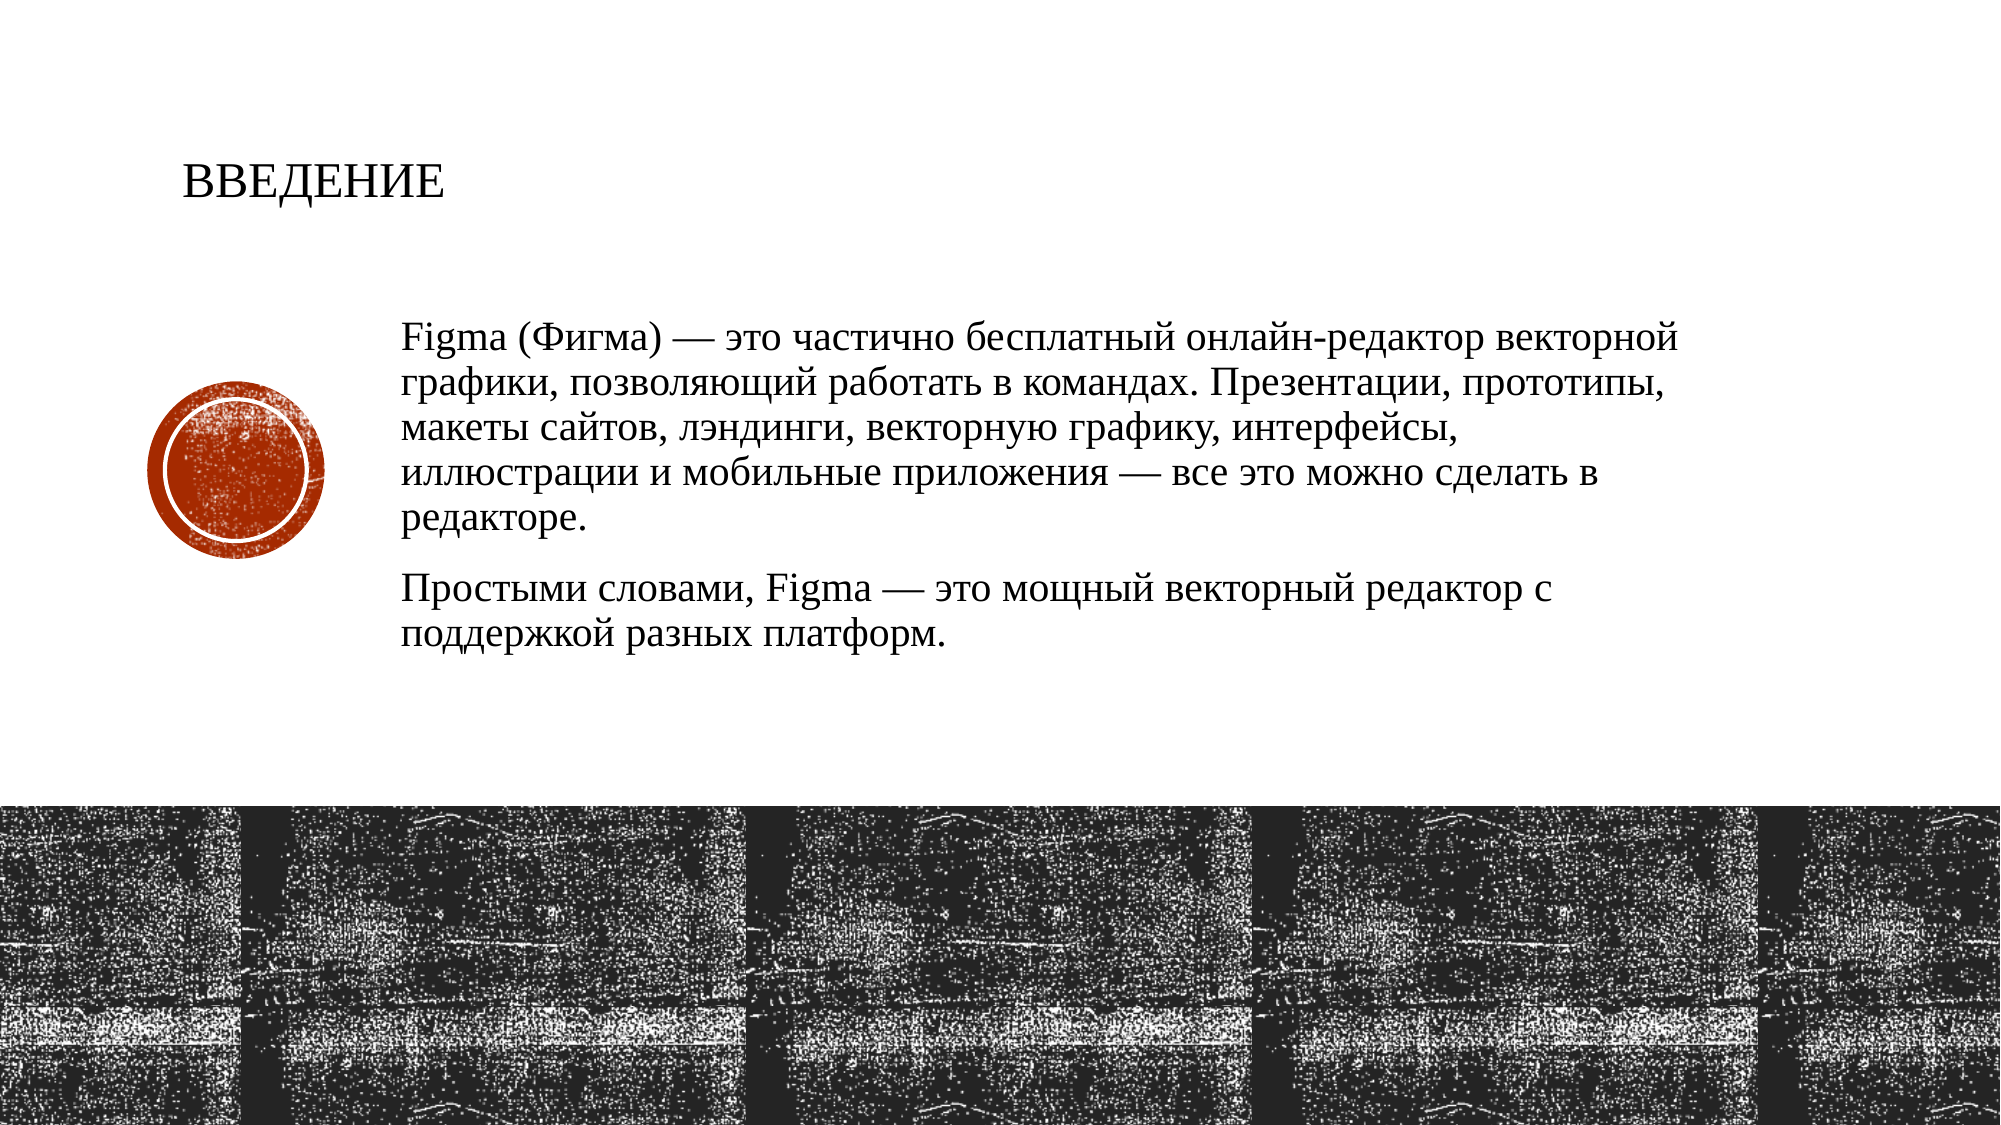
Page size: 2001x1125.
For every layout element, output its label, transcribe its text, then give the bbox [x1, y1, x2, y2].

title ВВЕДЕНИЕ [167, 145, 1204, 222]
list Figma (Фигма) — это частично бесплатный онлайн-редактор векторной графики, позволяющий работать в командах. Презентации, прототипы, макеты сайтов, лэндинги, векторную графику, интерфейсы, иллюстрации и мобильные приложения — все это можно сделать в редакторе. Простыми словами, Figma — это мощный векторный редактор с поддержкой разных платформ. [385, 307, 1717, 747]
